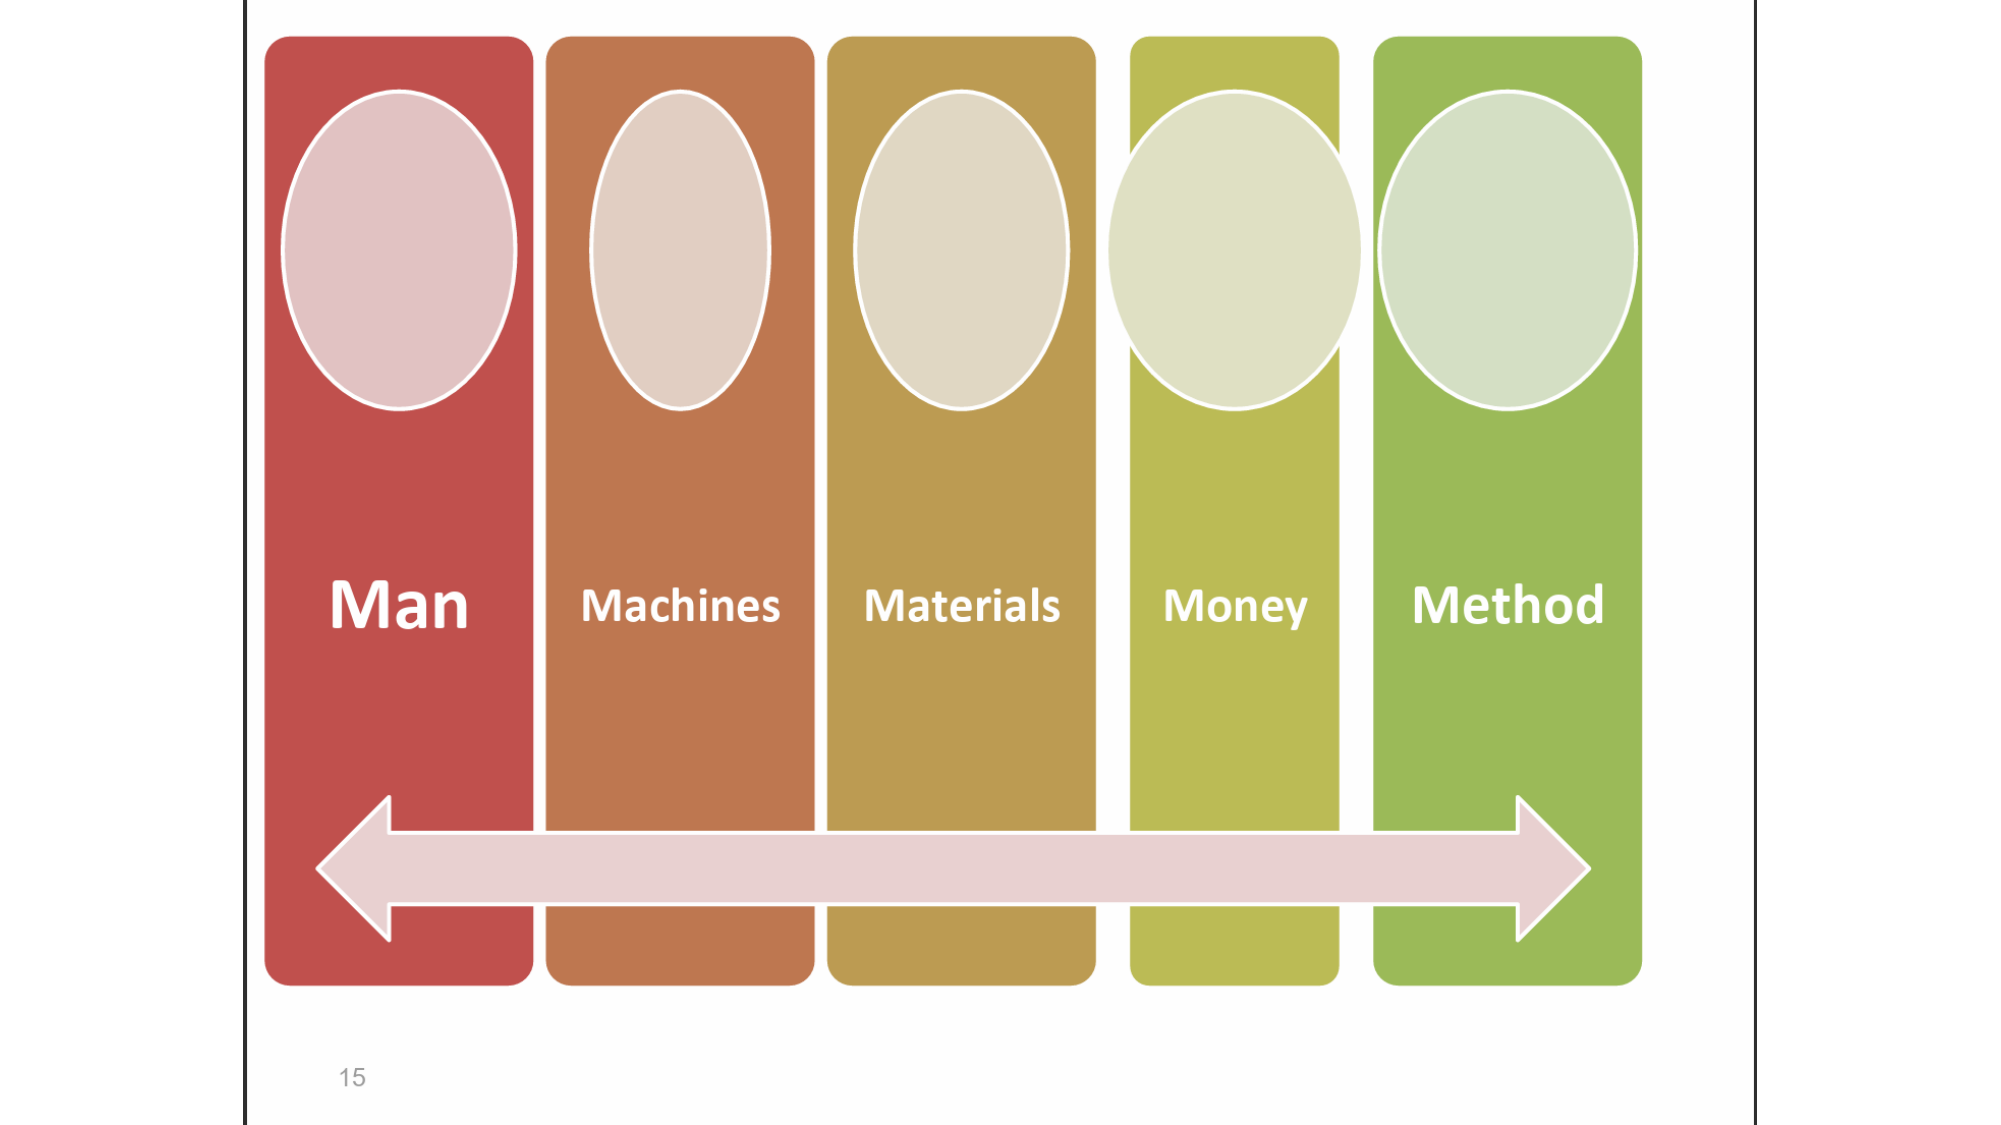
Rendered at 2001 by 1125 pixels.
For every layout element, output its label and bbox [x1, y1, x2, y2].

picture [243, 0, 1757, 1125]
